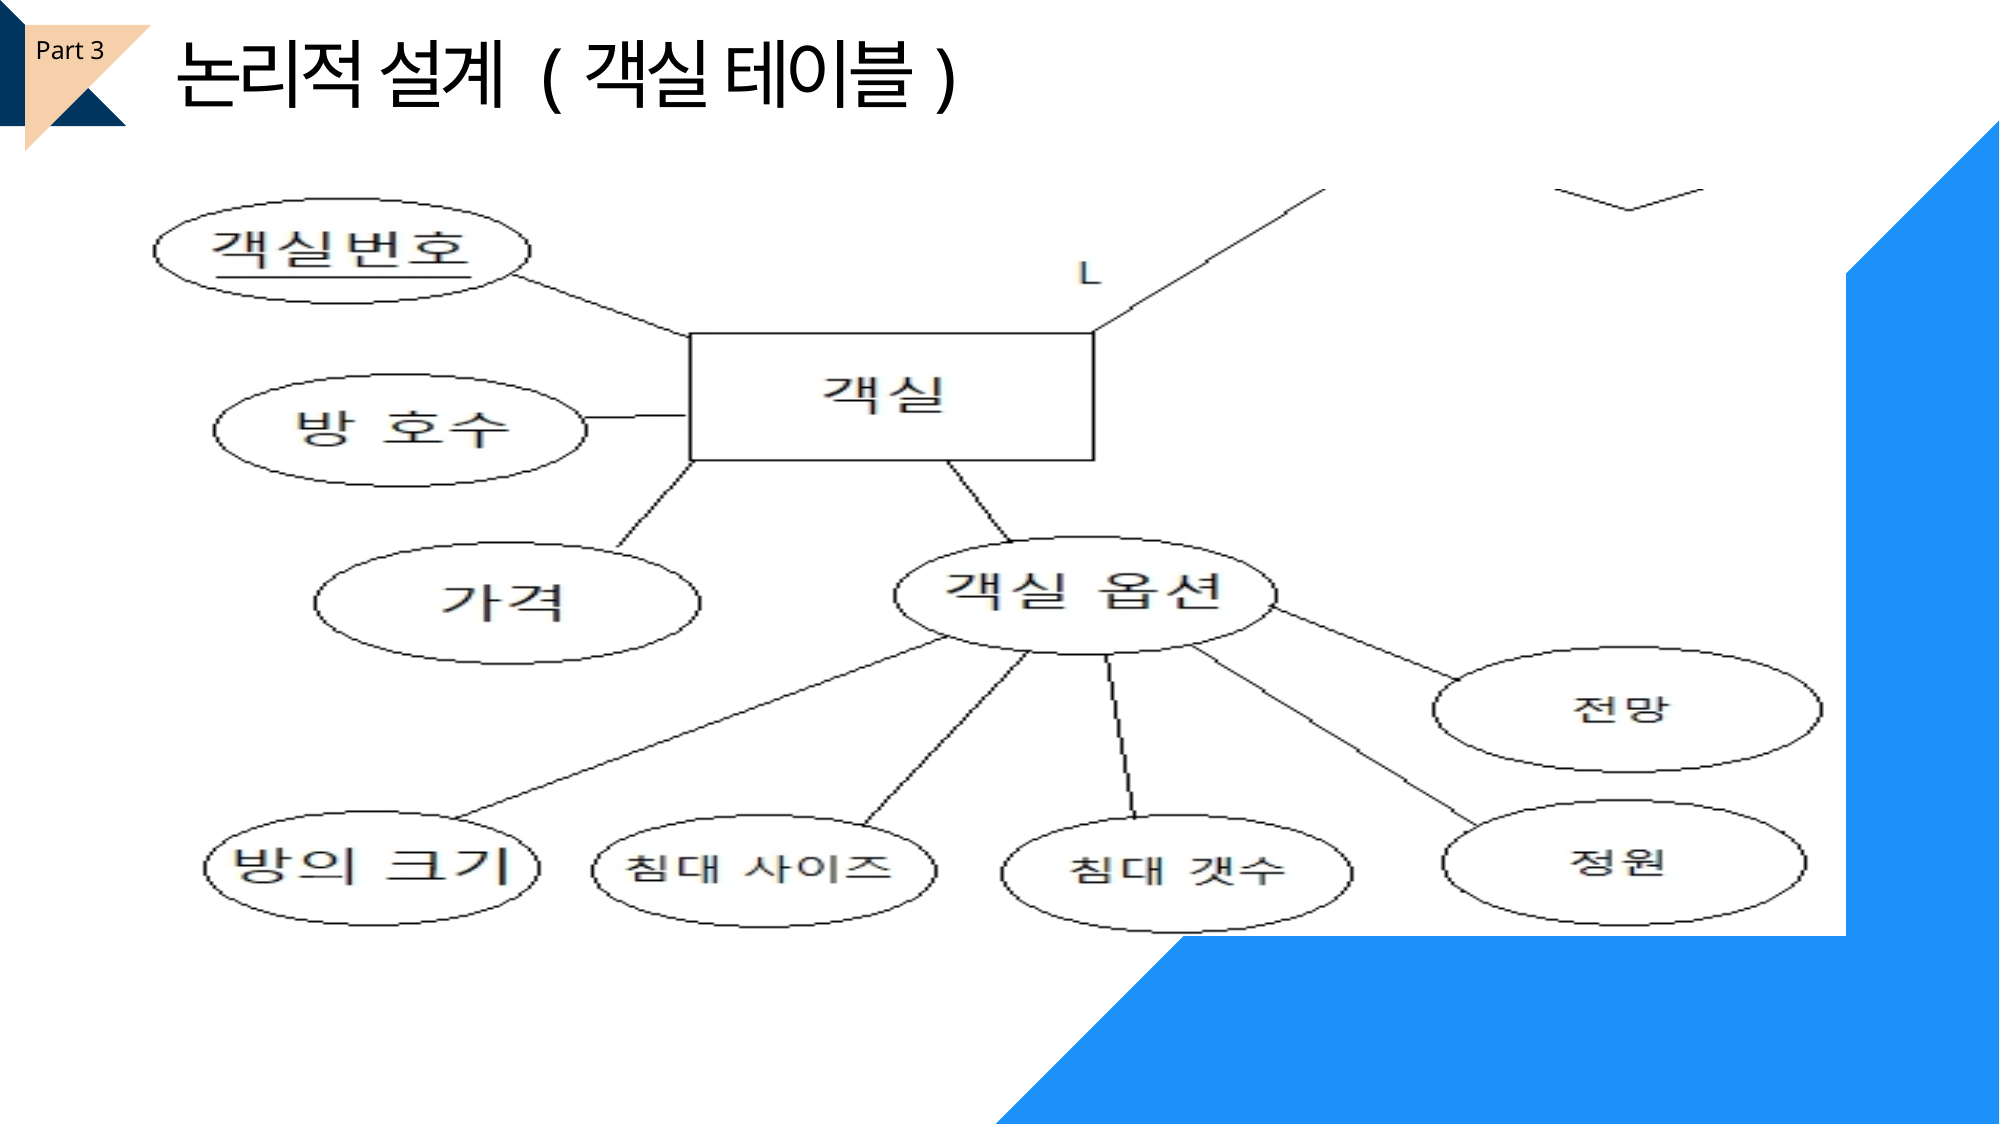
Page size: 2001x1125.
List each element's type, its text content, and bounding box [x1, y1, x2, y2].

picture [151, 189, 1846, 936]
text_box [24, 73, 105, 154]
text_box [0, 0, 25, 128]
text_box 논리적 설계 (객실 테이블) [159, 19, 972, 125]
text_box [51, 88, 129, 128]
text_box [993, 118, 2000, 1125]
text_box Part 3 [20, 27, 120, 73]
text_box [24, 23, 154, 58]
